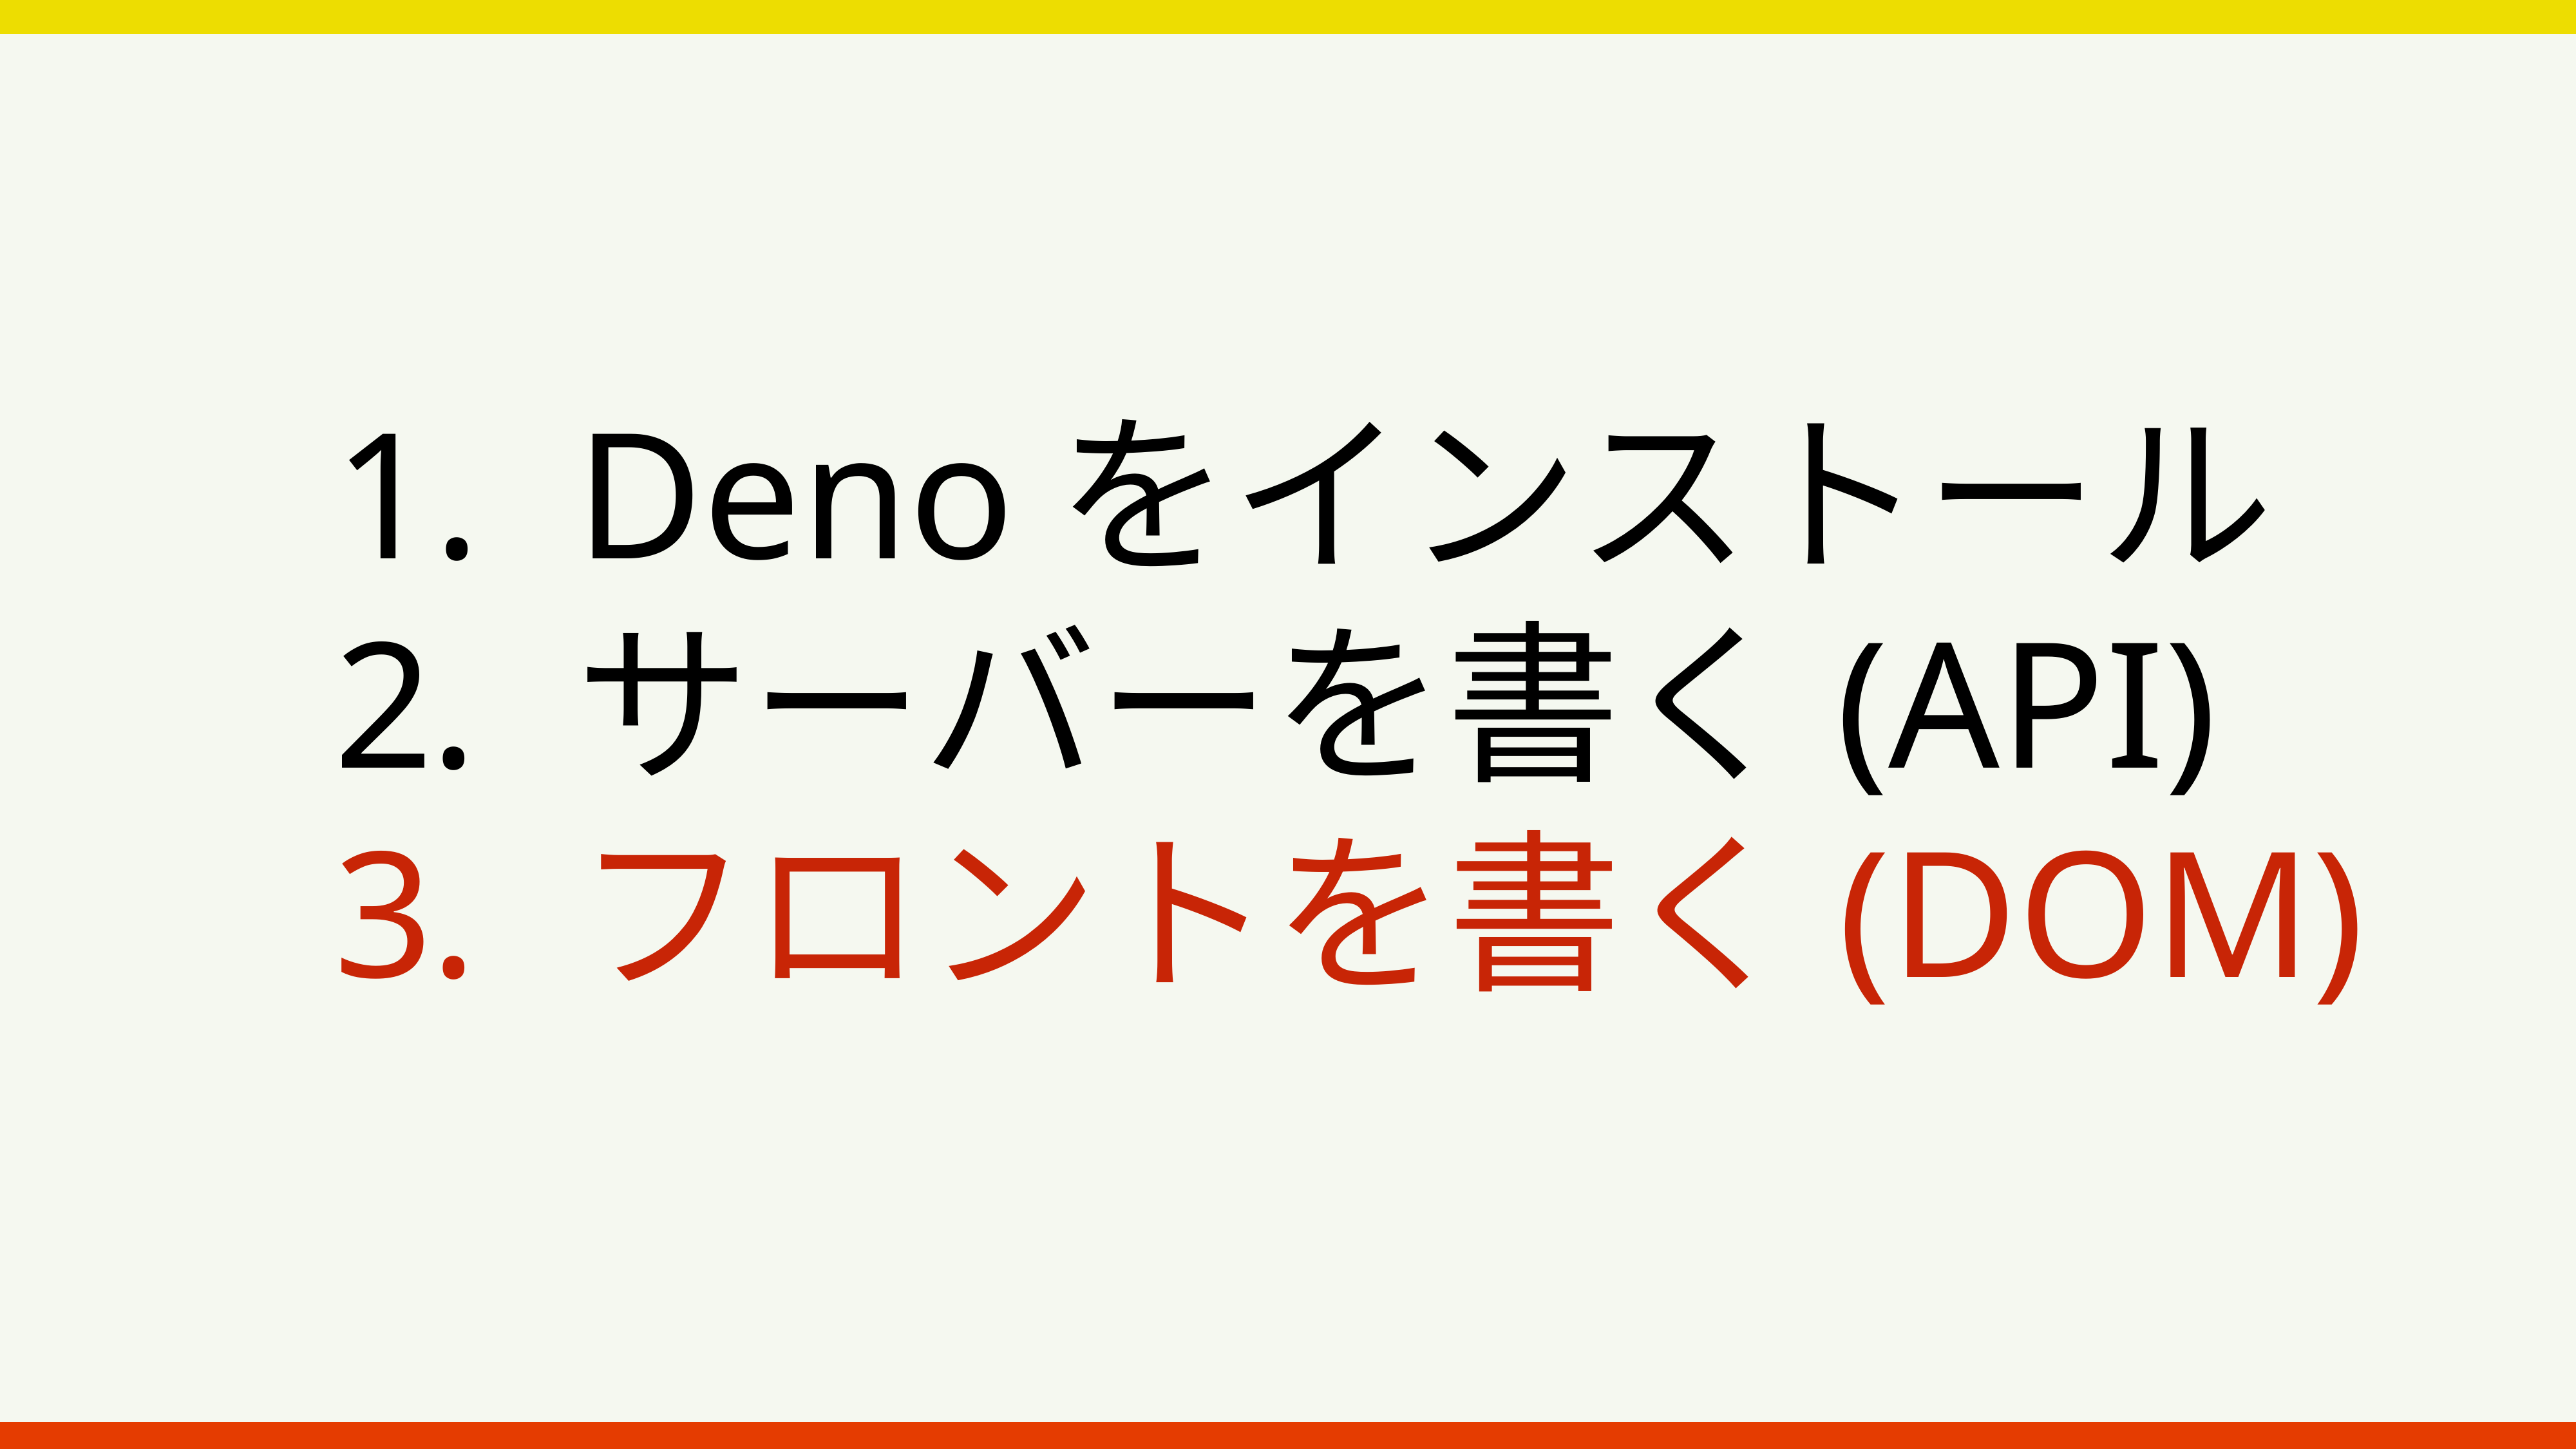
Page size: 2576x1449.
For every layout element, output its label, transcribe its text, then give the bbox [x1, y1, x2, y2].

picture [0, 0, 2576, 34]
picture [0, 1422, 2576, 1449]
text_box Denoをインストール サーバーを書く(API) フロントを書く(DOM) [326, 377, 2372, 1020]
